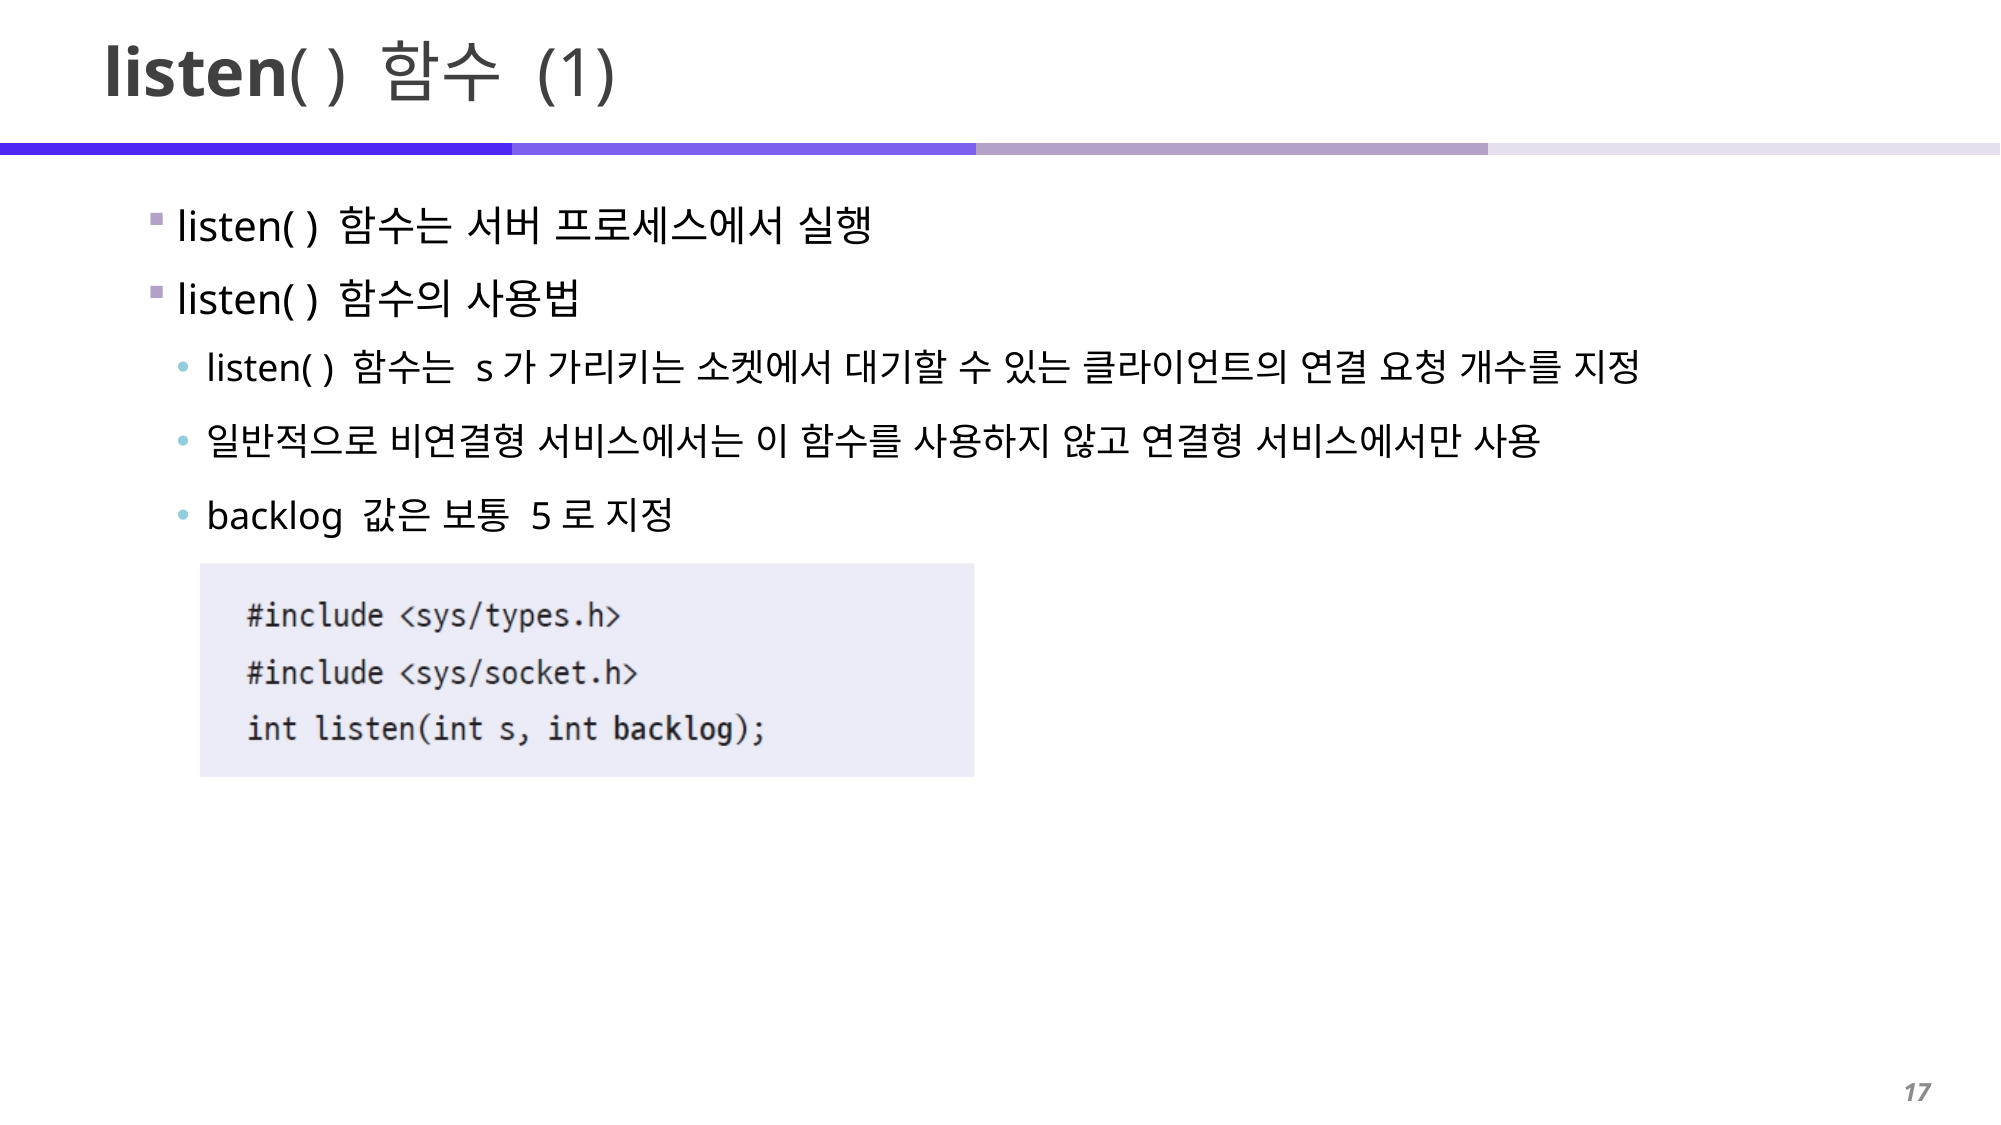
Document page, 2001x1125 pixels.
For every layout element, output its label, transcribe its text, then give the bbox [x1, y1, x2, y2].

list listen( ) 함수는 서버 프로세스에서 실행 listen( ) 함수의 사용법 listen( ) 함수는 s가 가리키는 소켓에서 대기할 수 있는 클라이언트의 연결 요청 개수를 지정 일반적으로 비연결형 서비스에서는 이 함수를 사용하지 않고 연결형 서비스에서만 사용 backlog 값은 보통 5로 지정 [88, 176, 1920, 1083]
title listen( ) 함수 (1) [88, 18, 1920, 122]
picture [199, 562, 975, 778]
